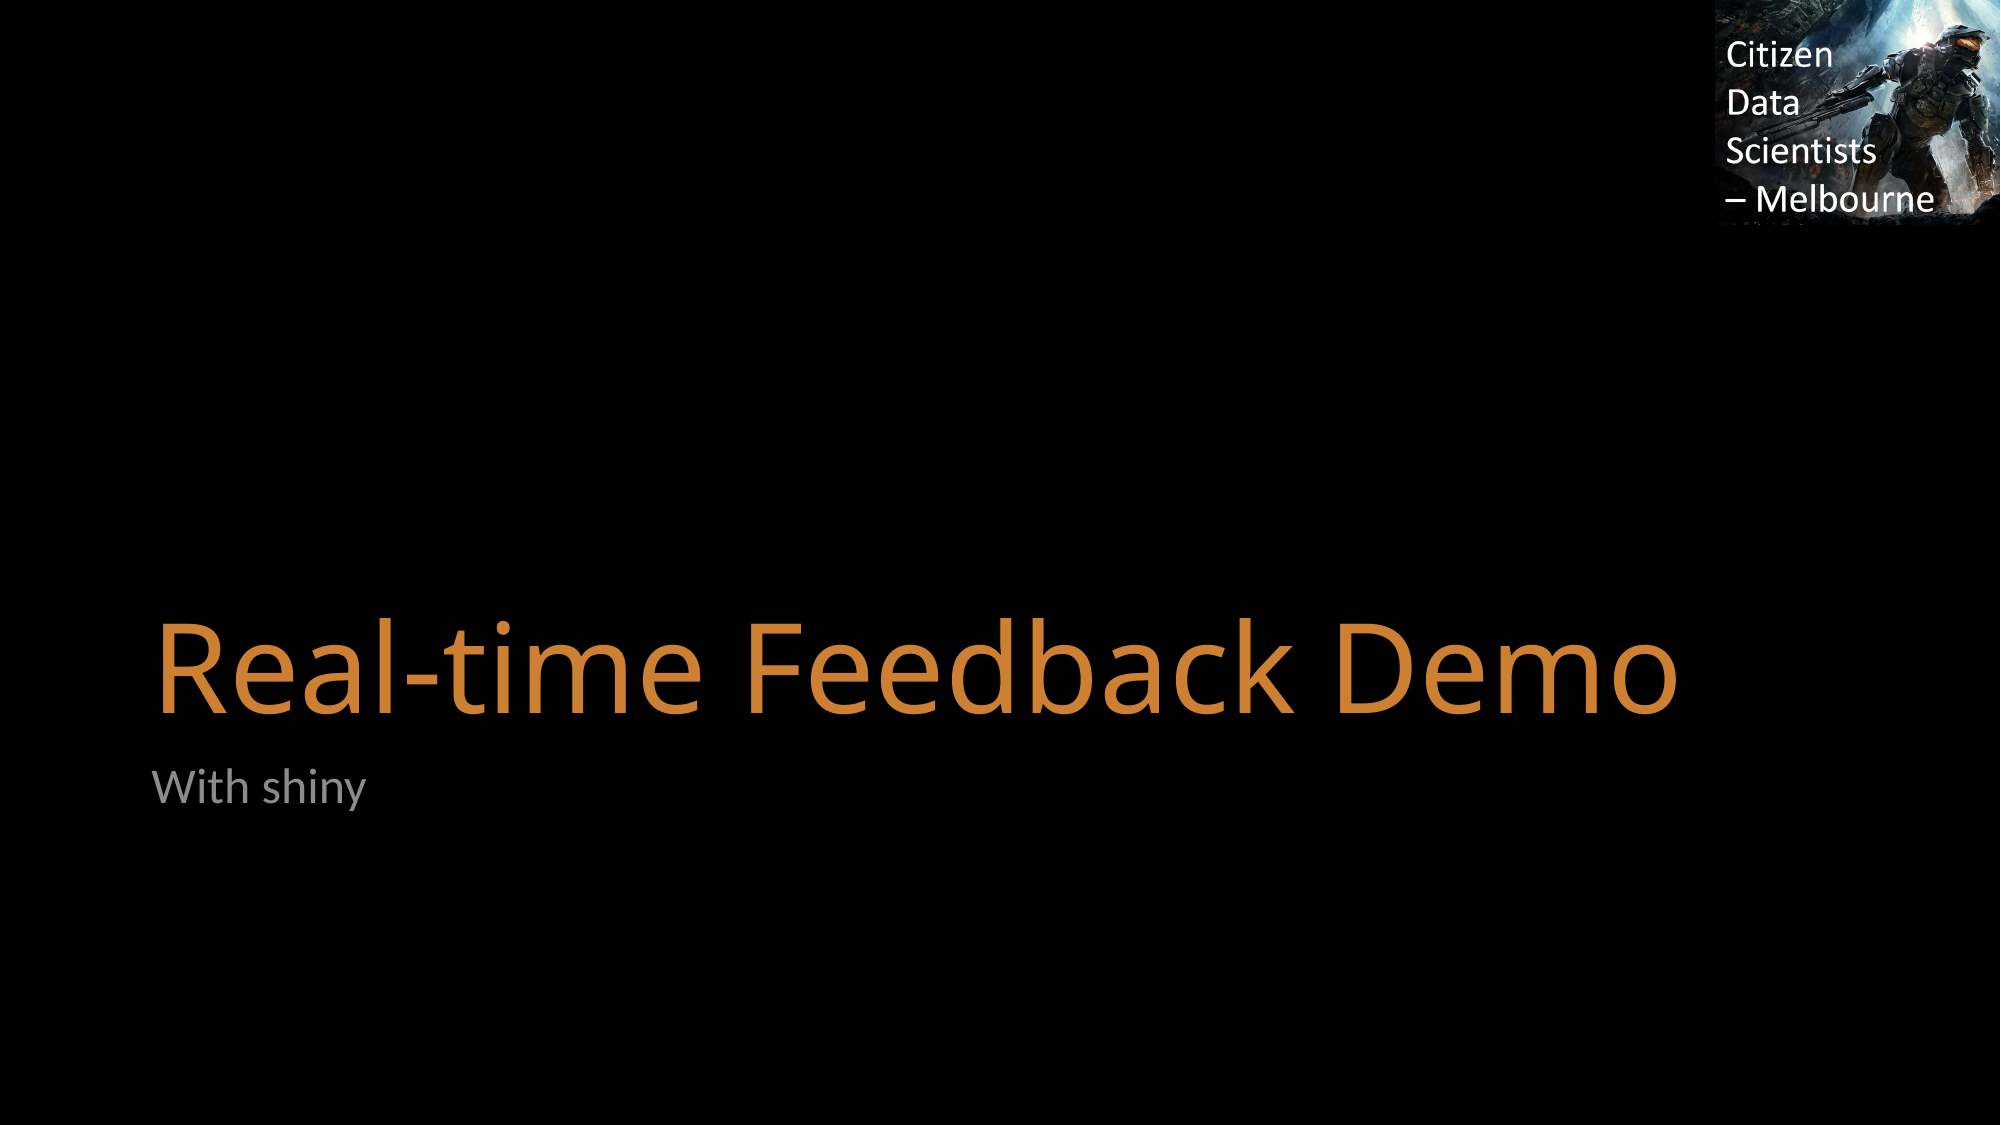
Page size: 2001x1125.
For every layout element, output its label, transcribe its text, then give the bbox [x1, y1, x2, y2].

list With shiny [136, 752, 1862, 999]
title Real-time Feedback Demo [136, 280, 1862, 749]
picture [1715, 0, 2000, 225]
